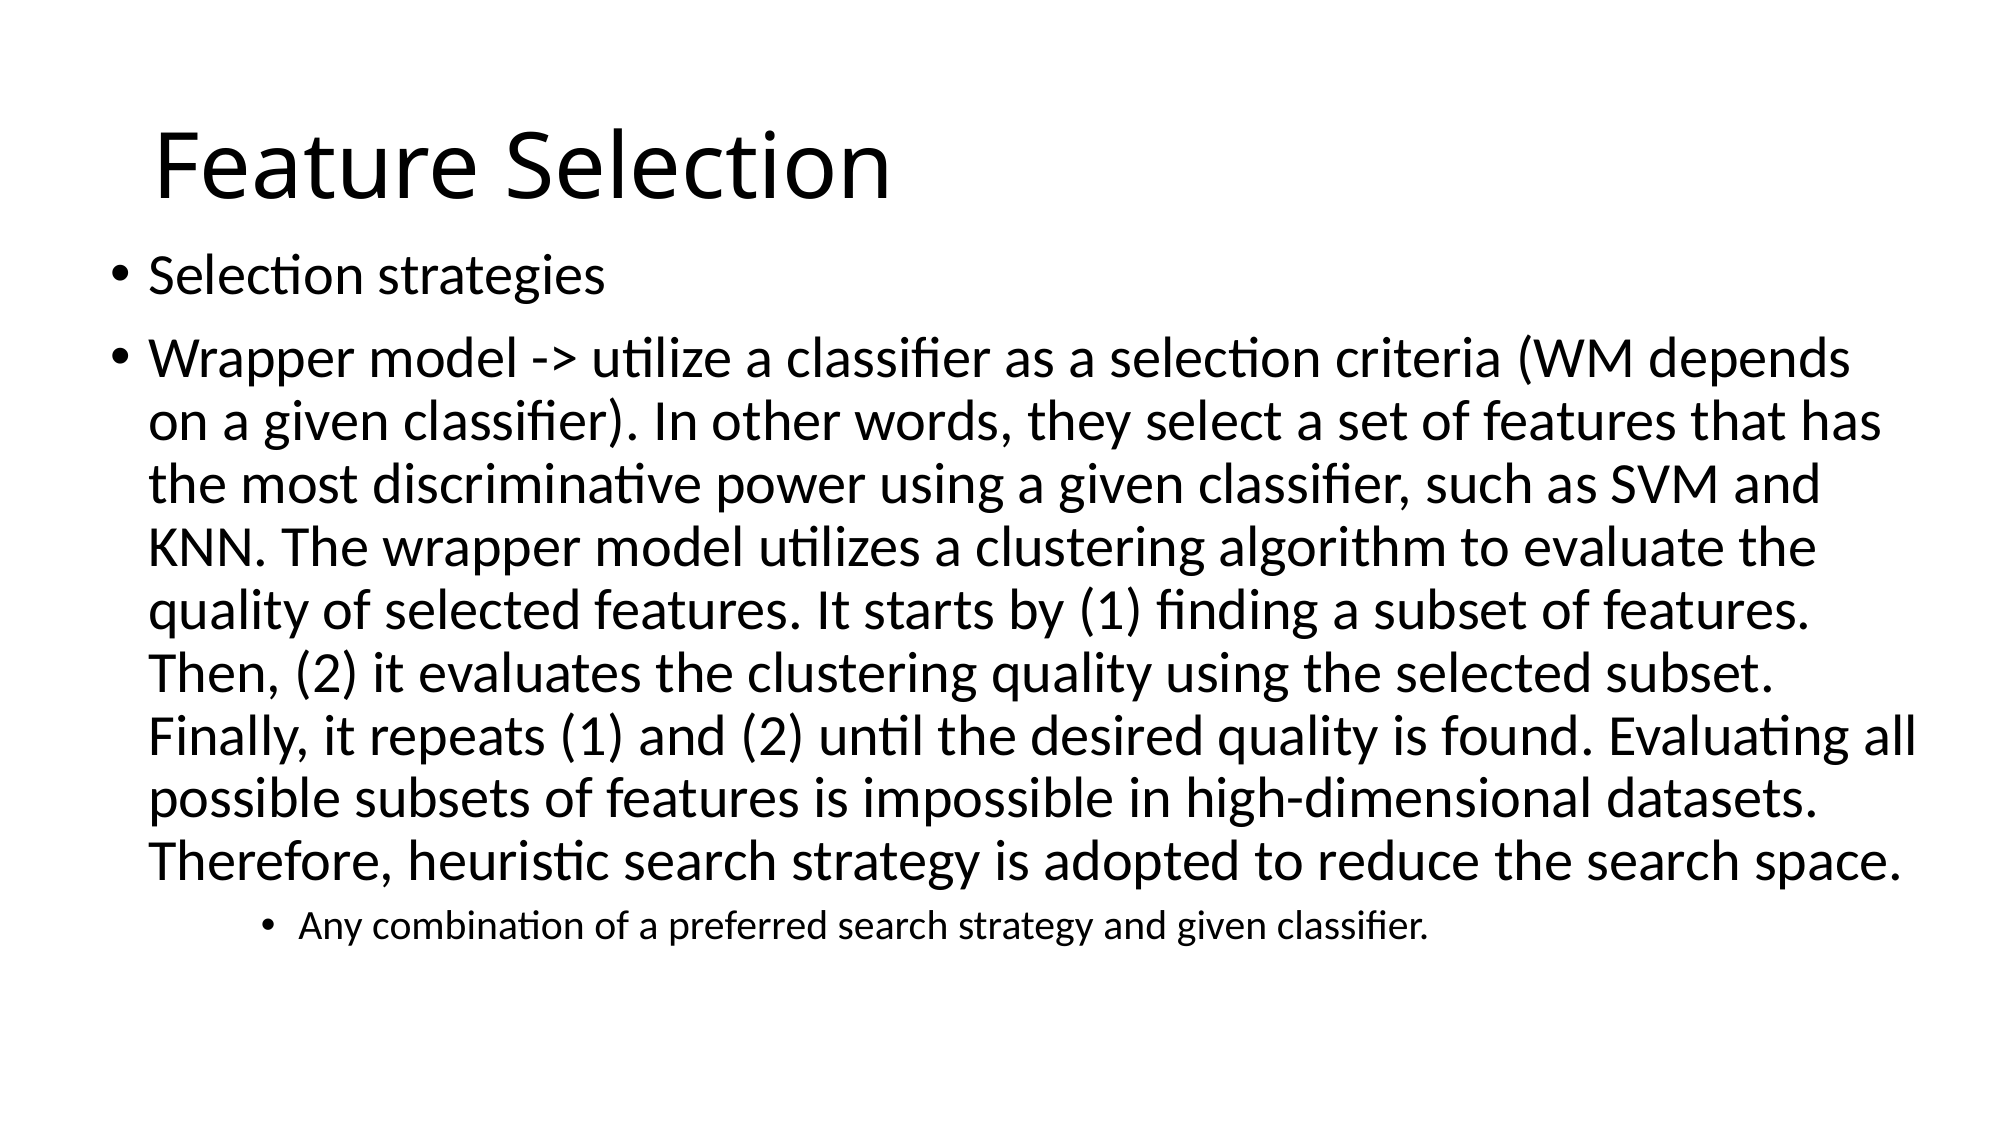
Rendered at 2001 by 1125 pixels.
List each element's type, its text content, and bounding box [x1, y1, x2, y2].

title Feature Selection [137, 59, 1863, 236]
list Selection strategies Wrapper model -> utilize a classifier as a selection criteria (WM depends on a given classifier). In other words, they select a set of features that has the most discriminative power using a given classifier, such as SVM and KNN. The wrapper model utilizes a clustering algorithm to evaluate the quality of selected features. It starts by (1) finding a subset of features. Then, (2) it evaluates the clustering quality using the selected subset. Finally, it repeats (1) and (2) until the desired quality is found. Evaluating all possible subsets of features is impossible in high-dimensional datasets. Therefore, heuristic search strategy is adopted to reduce the search space. Any combination of a preferred search strategy and given classifier. [95, 236, 1941, 1084]
